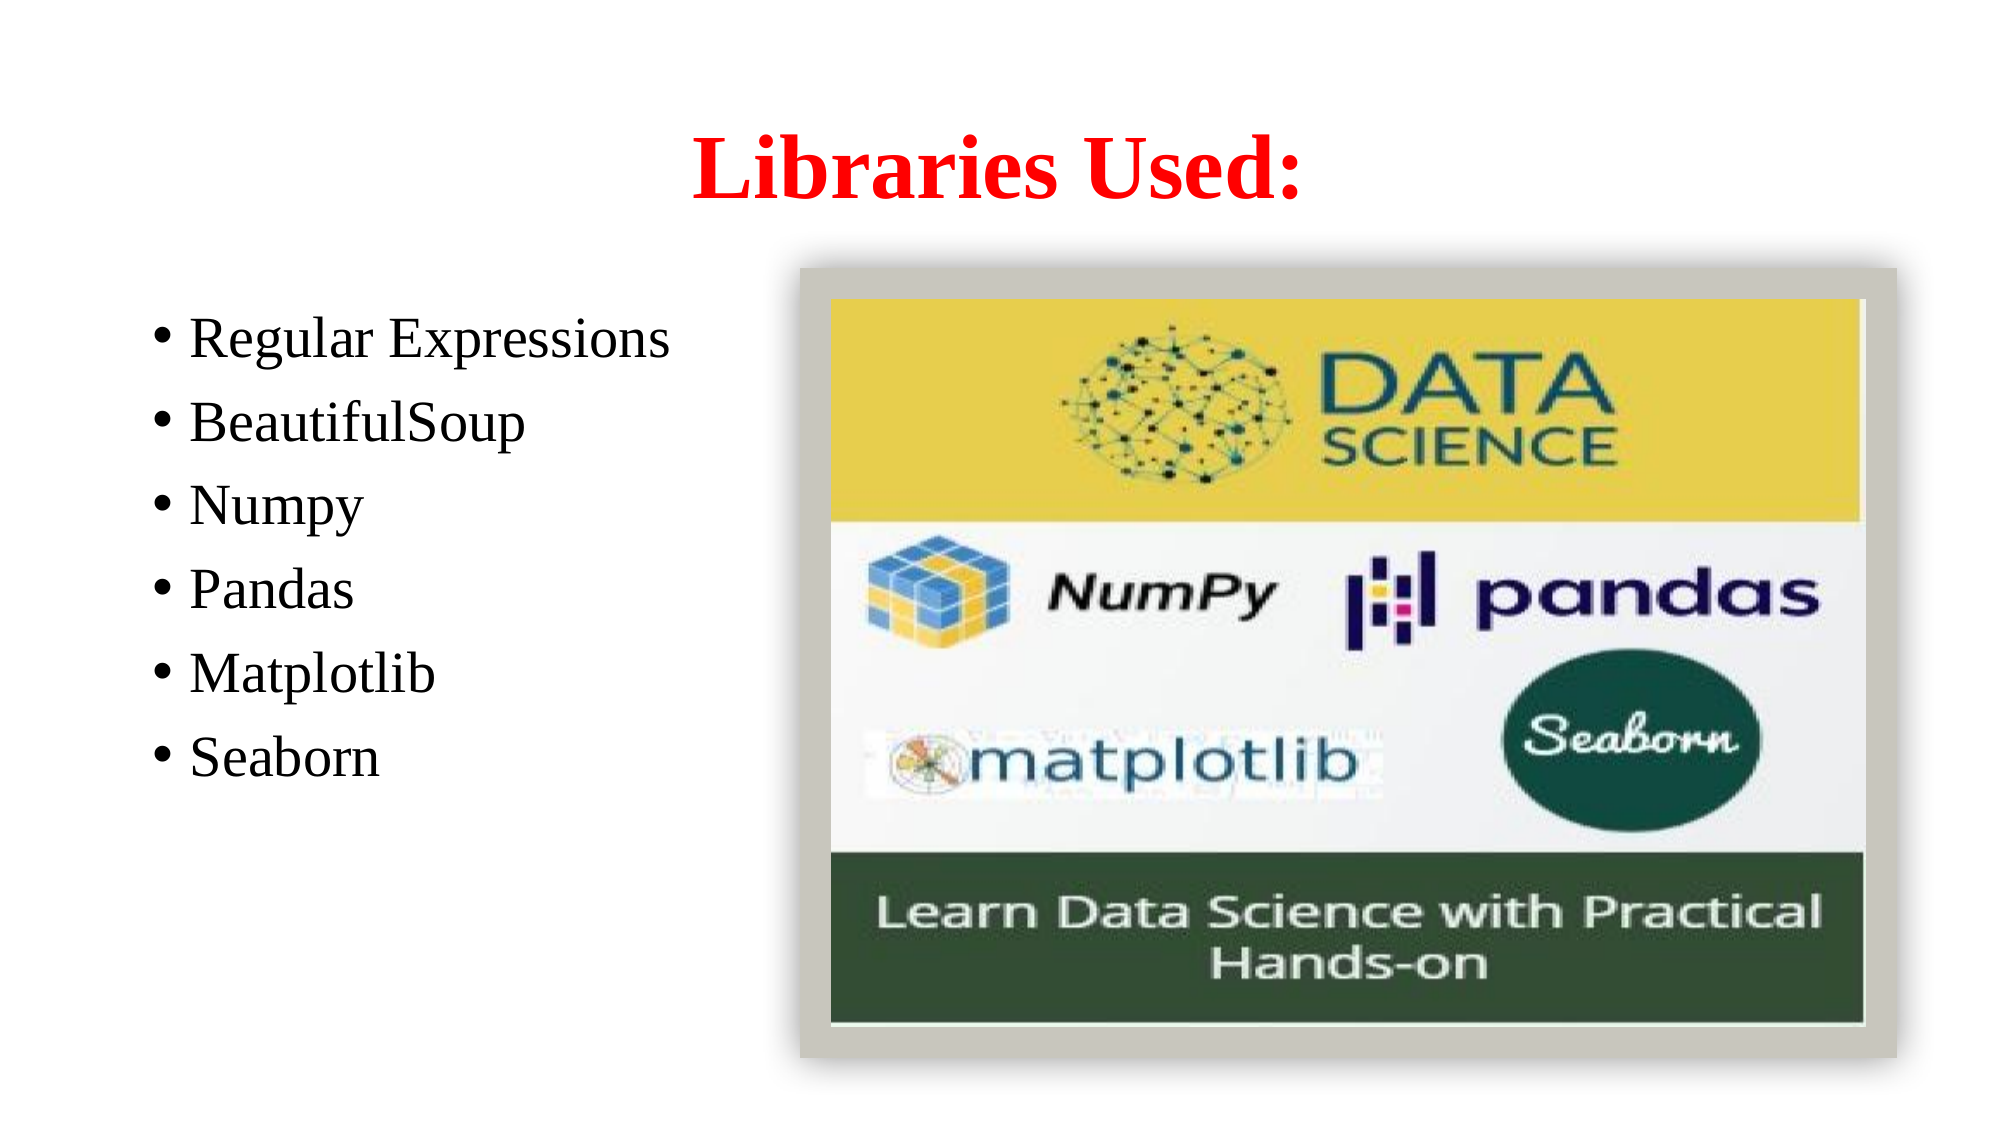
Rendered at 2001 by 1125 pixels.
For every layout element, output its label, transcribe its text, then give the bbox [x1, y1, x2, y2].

picture [831, 299, 1867, 1028]
list Regular Expressions BeautifulSoup Numpy Pandas Matplotlib Seaborn [137, 299, 714, 938]
title Libraries Used: [137, 59, 1863, 278]
